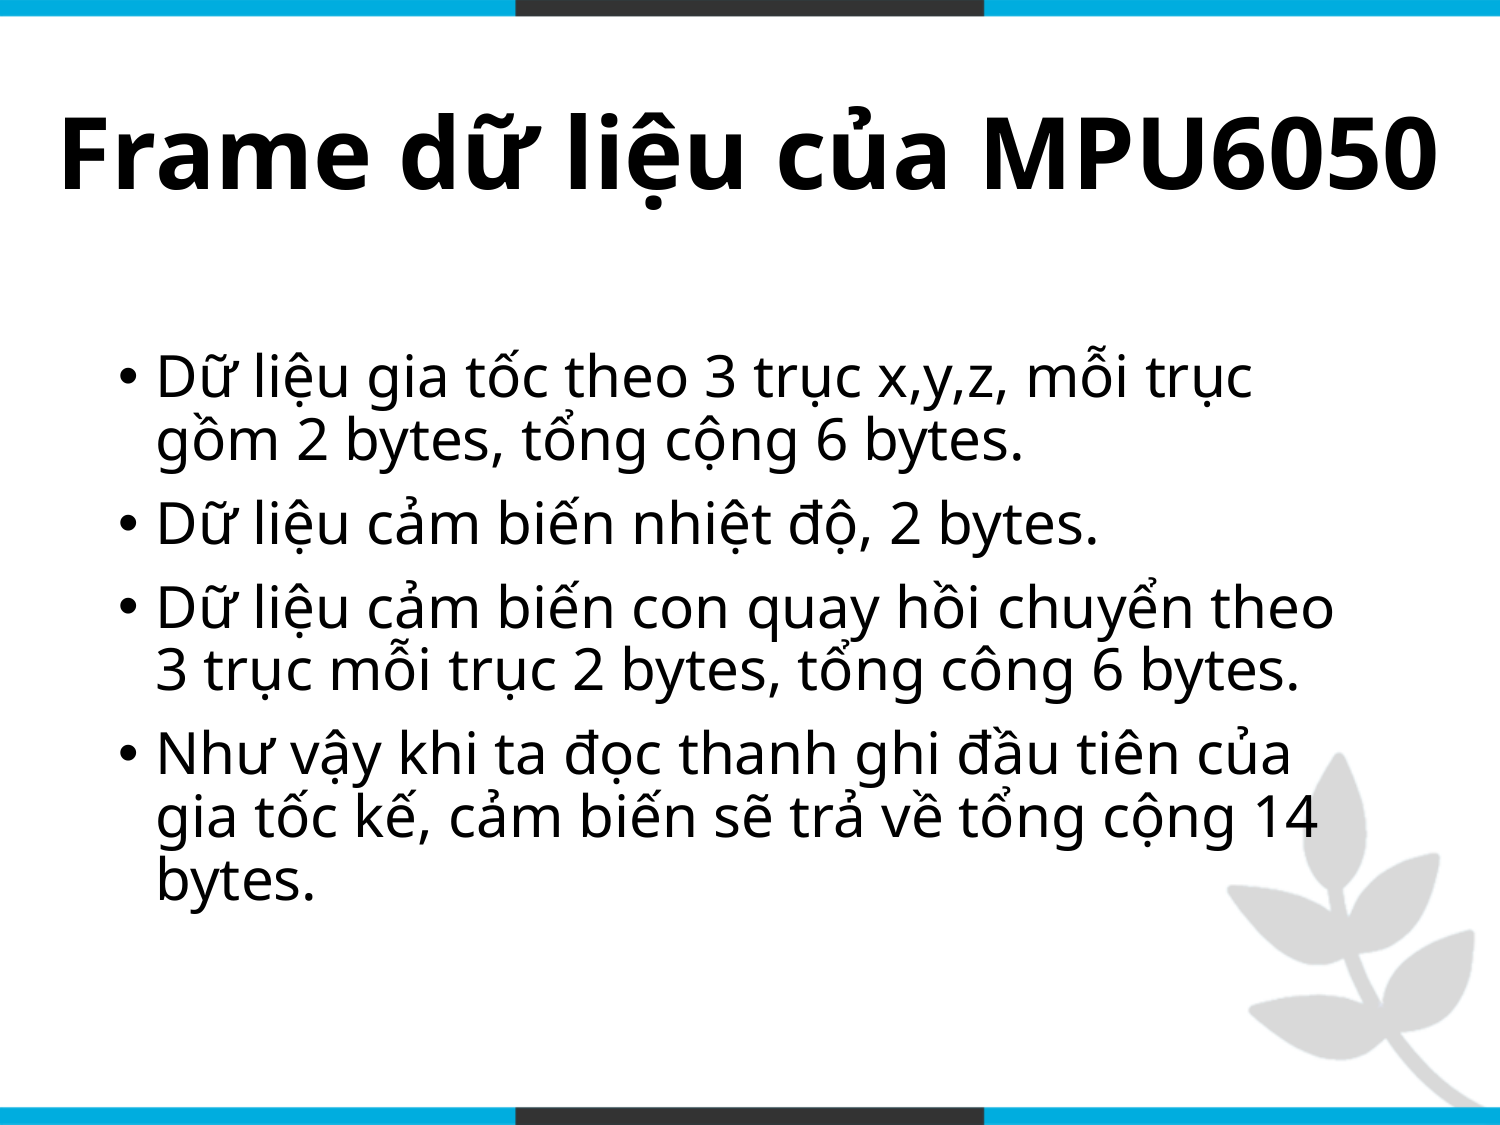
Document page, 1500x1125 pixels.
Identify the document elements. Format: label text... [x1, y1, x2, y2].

picture [0, 0, 1500, 1125]
list Dữ liệu gia tốc theo 3 trục x,y,z, mỗi trục gồm 2 bytes, tổng cộng 6 bytes. Dữ liệu cảm biến nhiệt độ, 2 bytes. Dữ liệu cảm biến con quay hồi chuyển theo 3 trục mỗi trục 2 bytes, tổng công 6 bytes. Như vậy khi ta đọc thanh ghi đầu tiên của gia tốc kế, cảm biến sẽ trả về tổng cộng 14 bytes. [103, 249, 1397, 1002]
text_box Frame dữ liệu của MPU6050 [41, 82, 1457, 218]
